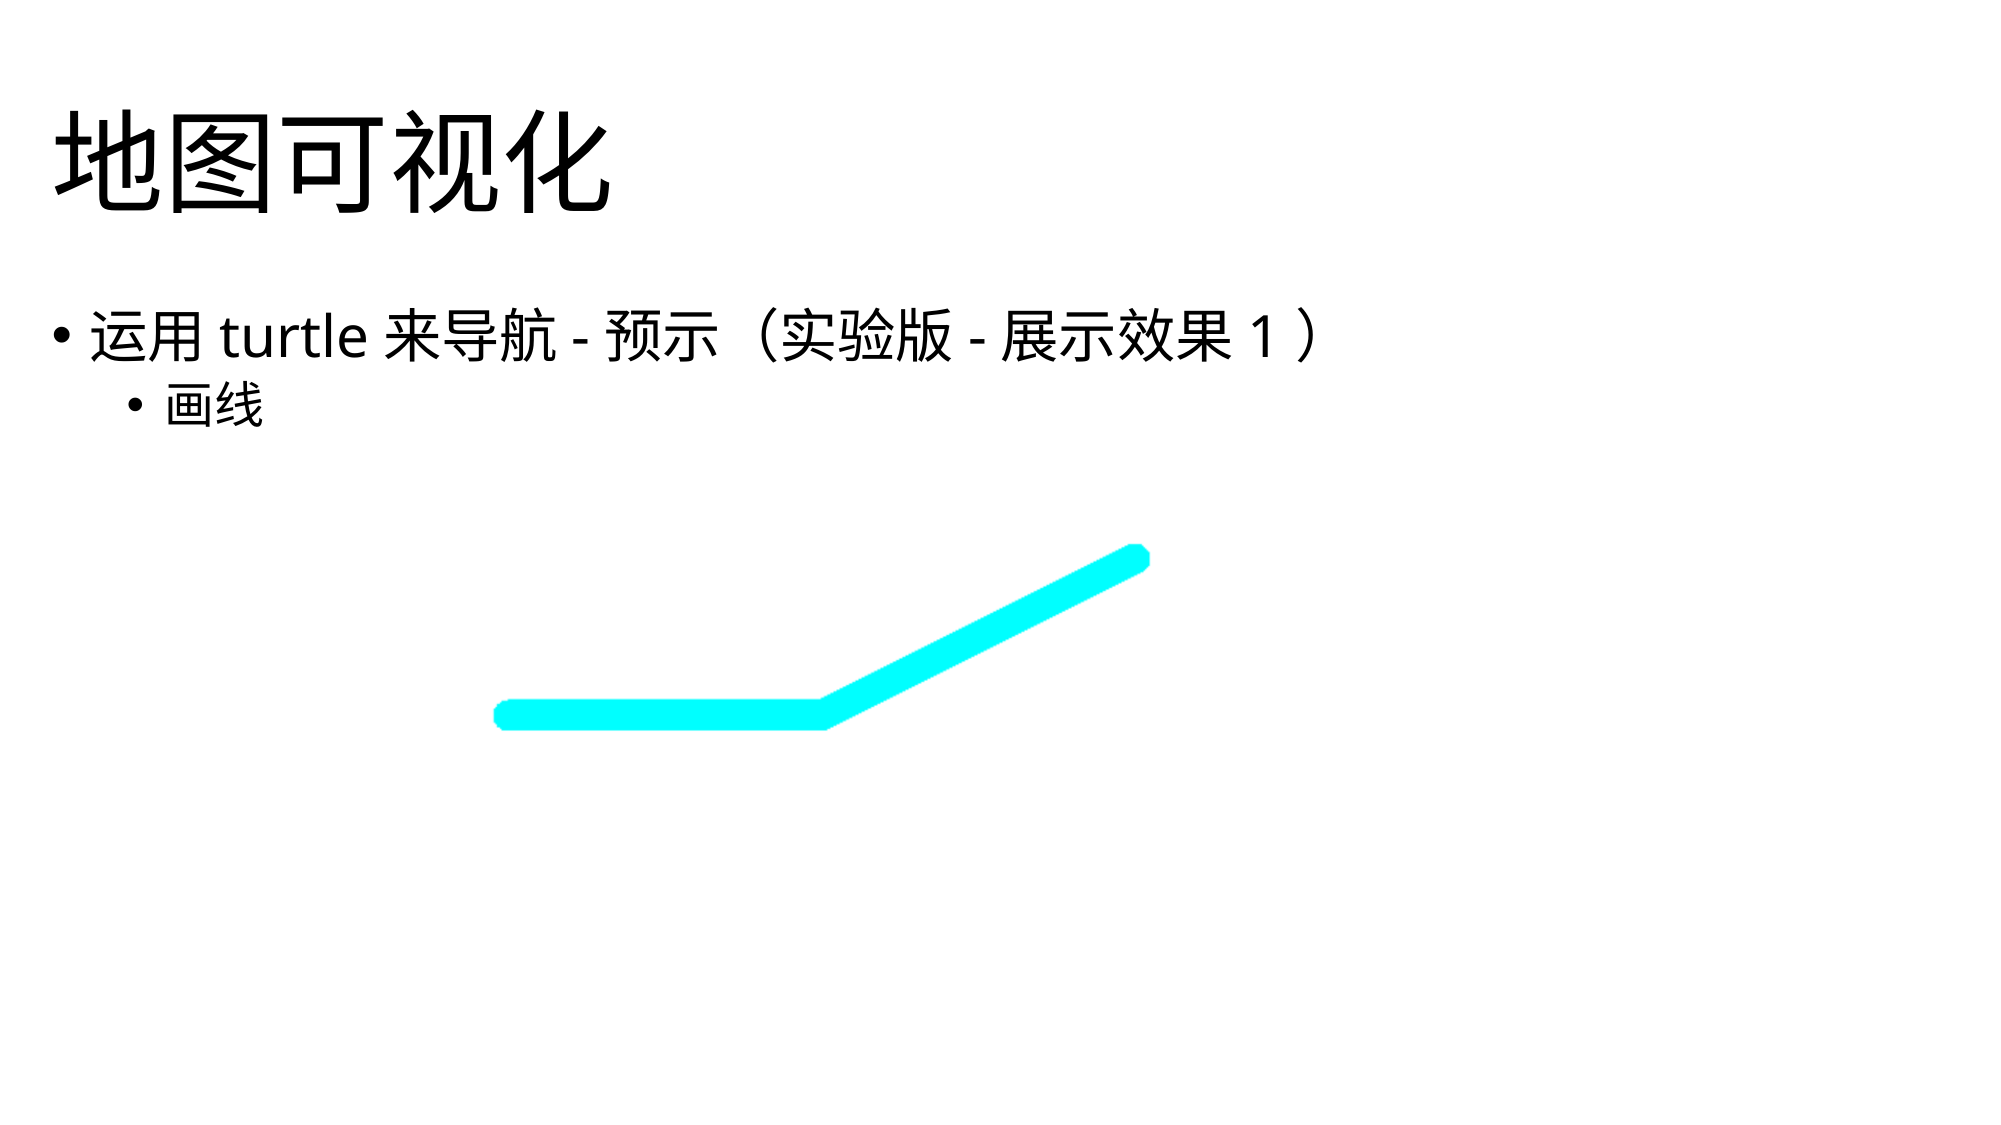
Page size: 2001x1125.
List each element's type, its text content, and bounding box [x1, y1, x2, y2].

title 地图可视化 [36, 59, 1863, 278]
picture [428, 447, 1192, 943]
list 运用turtle来导航-预示（实验版-展示效果1） 画线 [36, 299, 1863, 1014]
